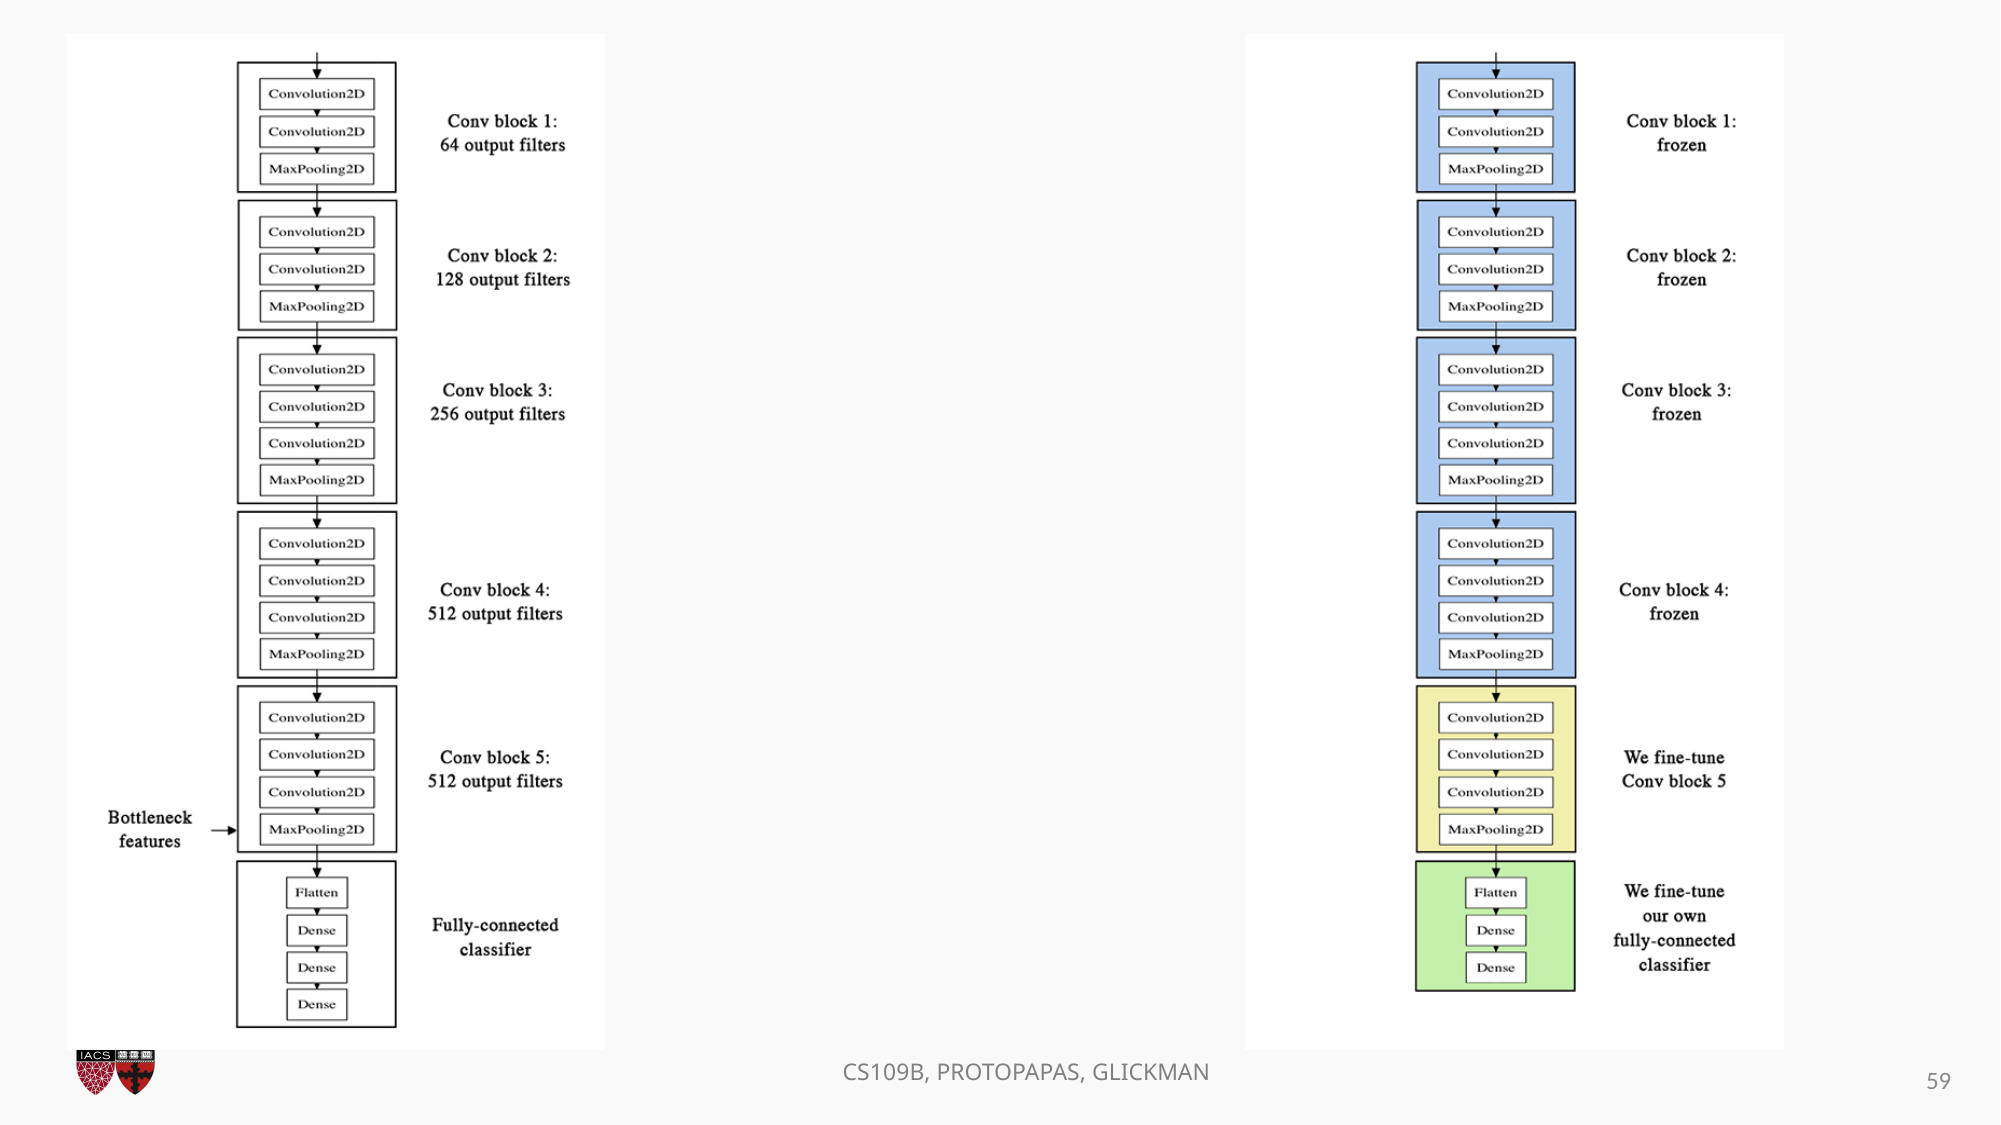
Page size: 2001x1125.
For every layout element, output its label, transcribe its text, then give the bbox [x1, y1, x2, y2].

slide_number 59 [1500, 1050, 1967, 1110]
picture [1244, 32, 1784, 1051]
picture [66, 32, 605, 1095]
